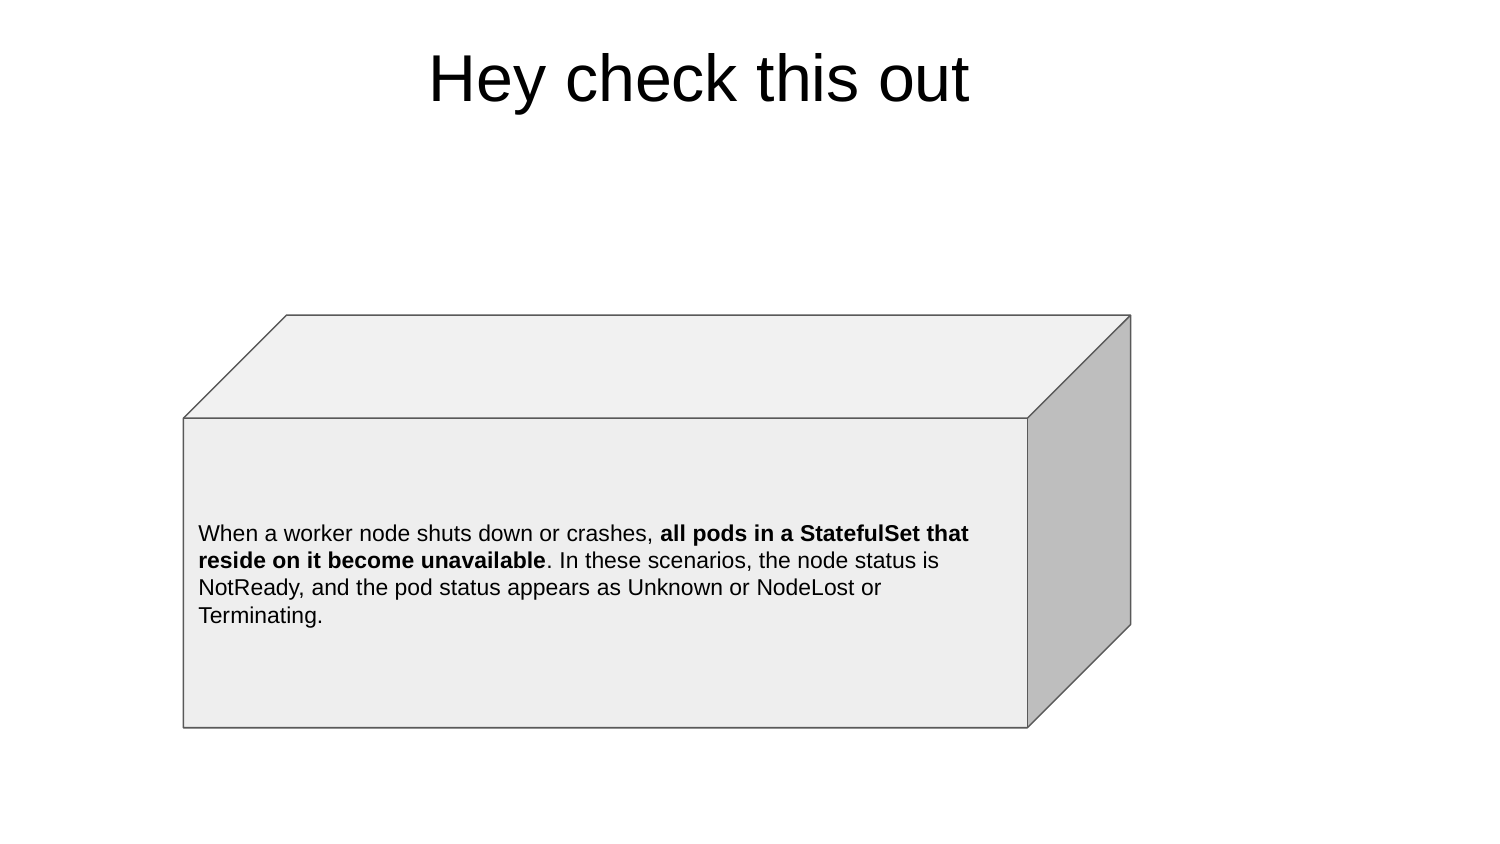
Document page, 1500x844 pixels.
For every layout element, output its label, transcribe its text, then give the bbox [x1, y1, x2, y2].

text_box My Kubernetes (K8S) Pocket Cards [183, 315, 1129, 418]
text_box When a worker node shuts down or crashes, all pods in a StatefulSet that reside on it become unavailable. In these scenarios, the node status is NotReady, and the pod status appears as Unknown or NodeLost or Terminating. [183, 315, 1131, 728]
title Hey check this out [19, 0, 1418, 130]
